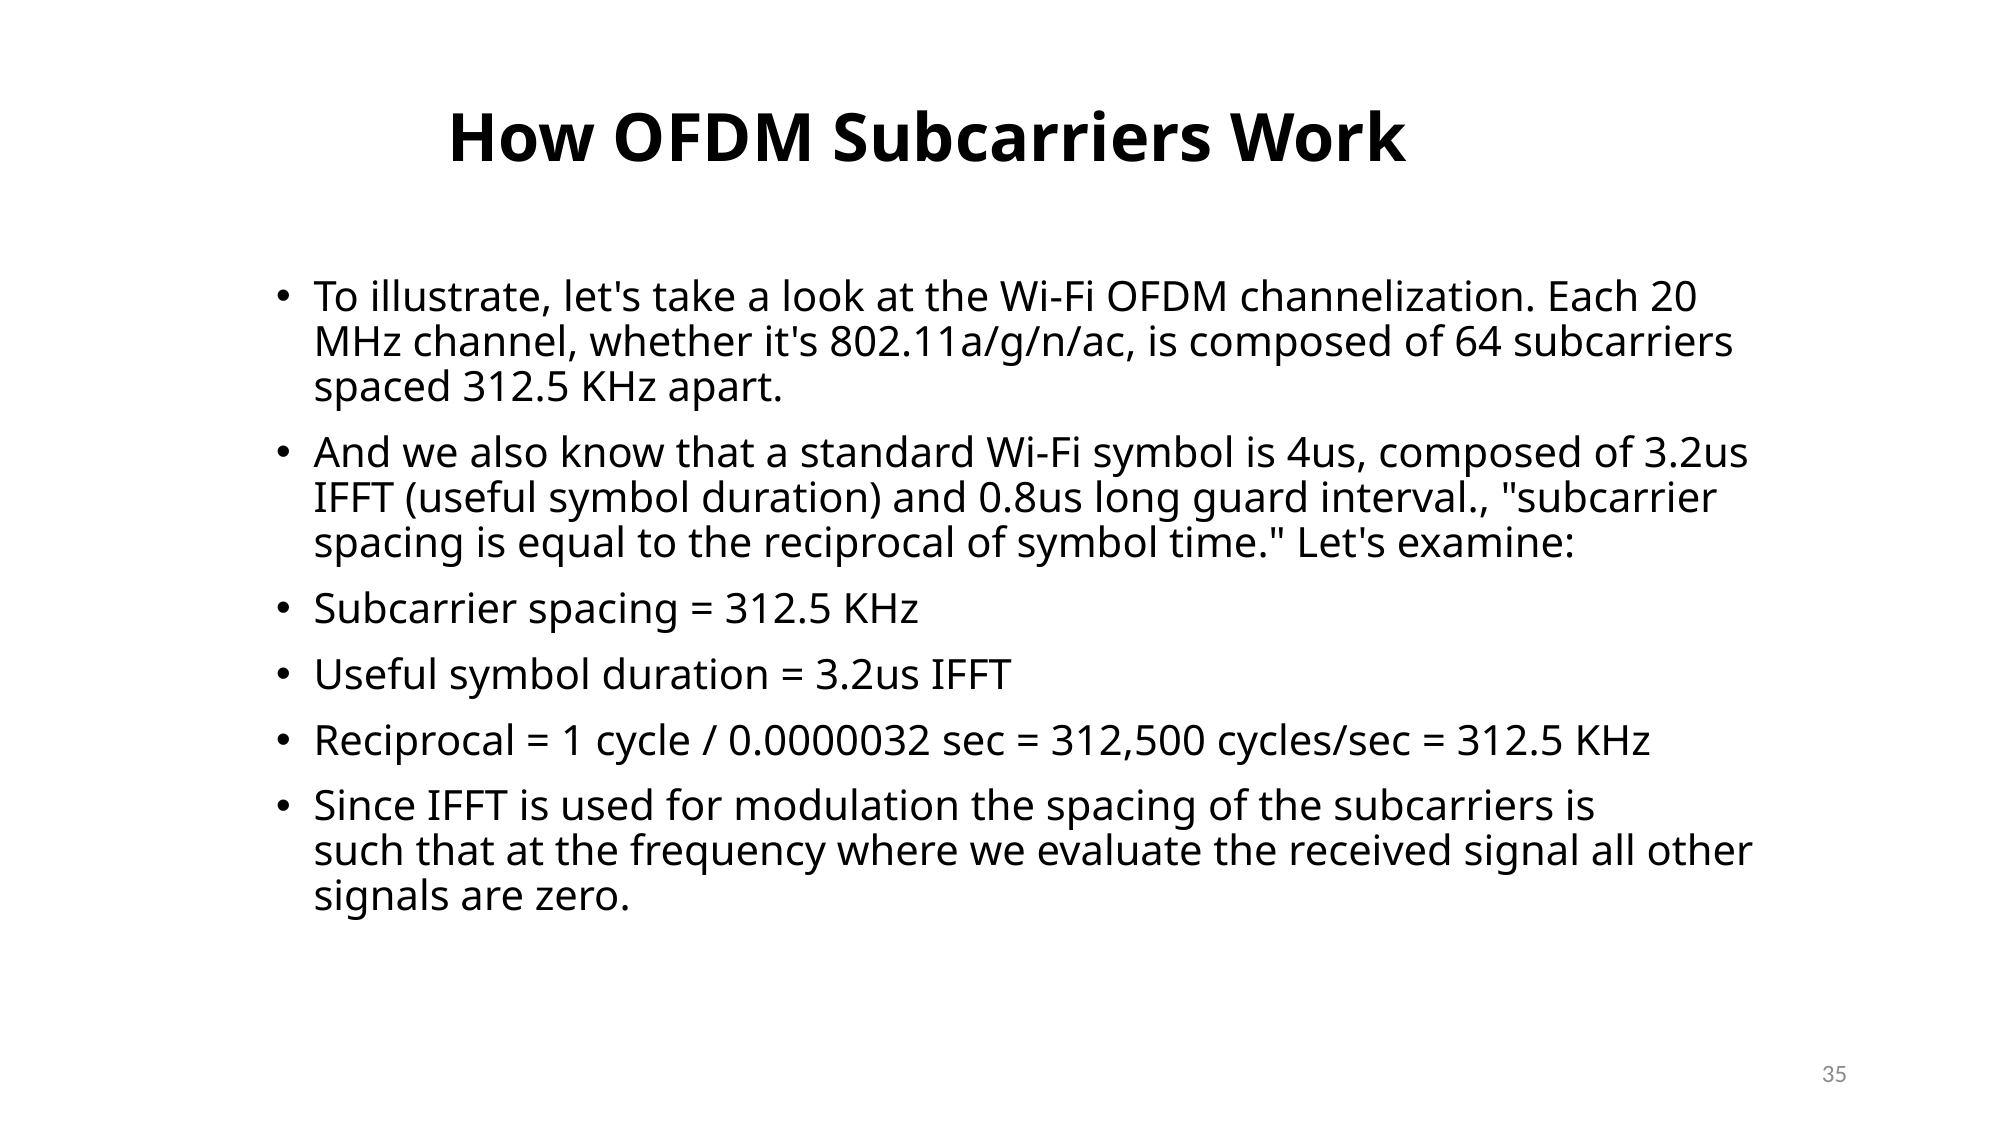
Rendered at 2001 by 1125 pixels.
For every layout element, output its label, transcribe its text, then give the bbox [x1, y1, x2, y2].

text_box How OFDM Subcarriers Work [432, 87, 1422, 183]
list To illustrate, let's take a look at the Wi-Fi OFDM channelization. Each 20 MHz channel, whether it's 802.11a/g/n/ac, is composed of 64 subcarriers spaced 312.5 KHz apart. And we also know that a standard Wi-Fi symbol is 4us, composed of 3.2us IFFT (useful symbol duration) and 0.8us long guard interval., "subcarrier spacing is equal to the reciprocal of symbol time." Let's examine: Subcarrier spacing = 312.5 KHz Useful symbol duration = 3.2us IFFT Reciprocal = 1 cycle / 0.0000032 sec = 312,500 cycles/sec = 312.5 KHz Since IFFT is used for modulation the spacing of the subcarriers is such that at the frequency where we evaluate the received signal all other signals are zero. [261, 268, 1786, 1091]
slide_number 35 [1412, 1042, 1863, 1103]
